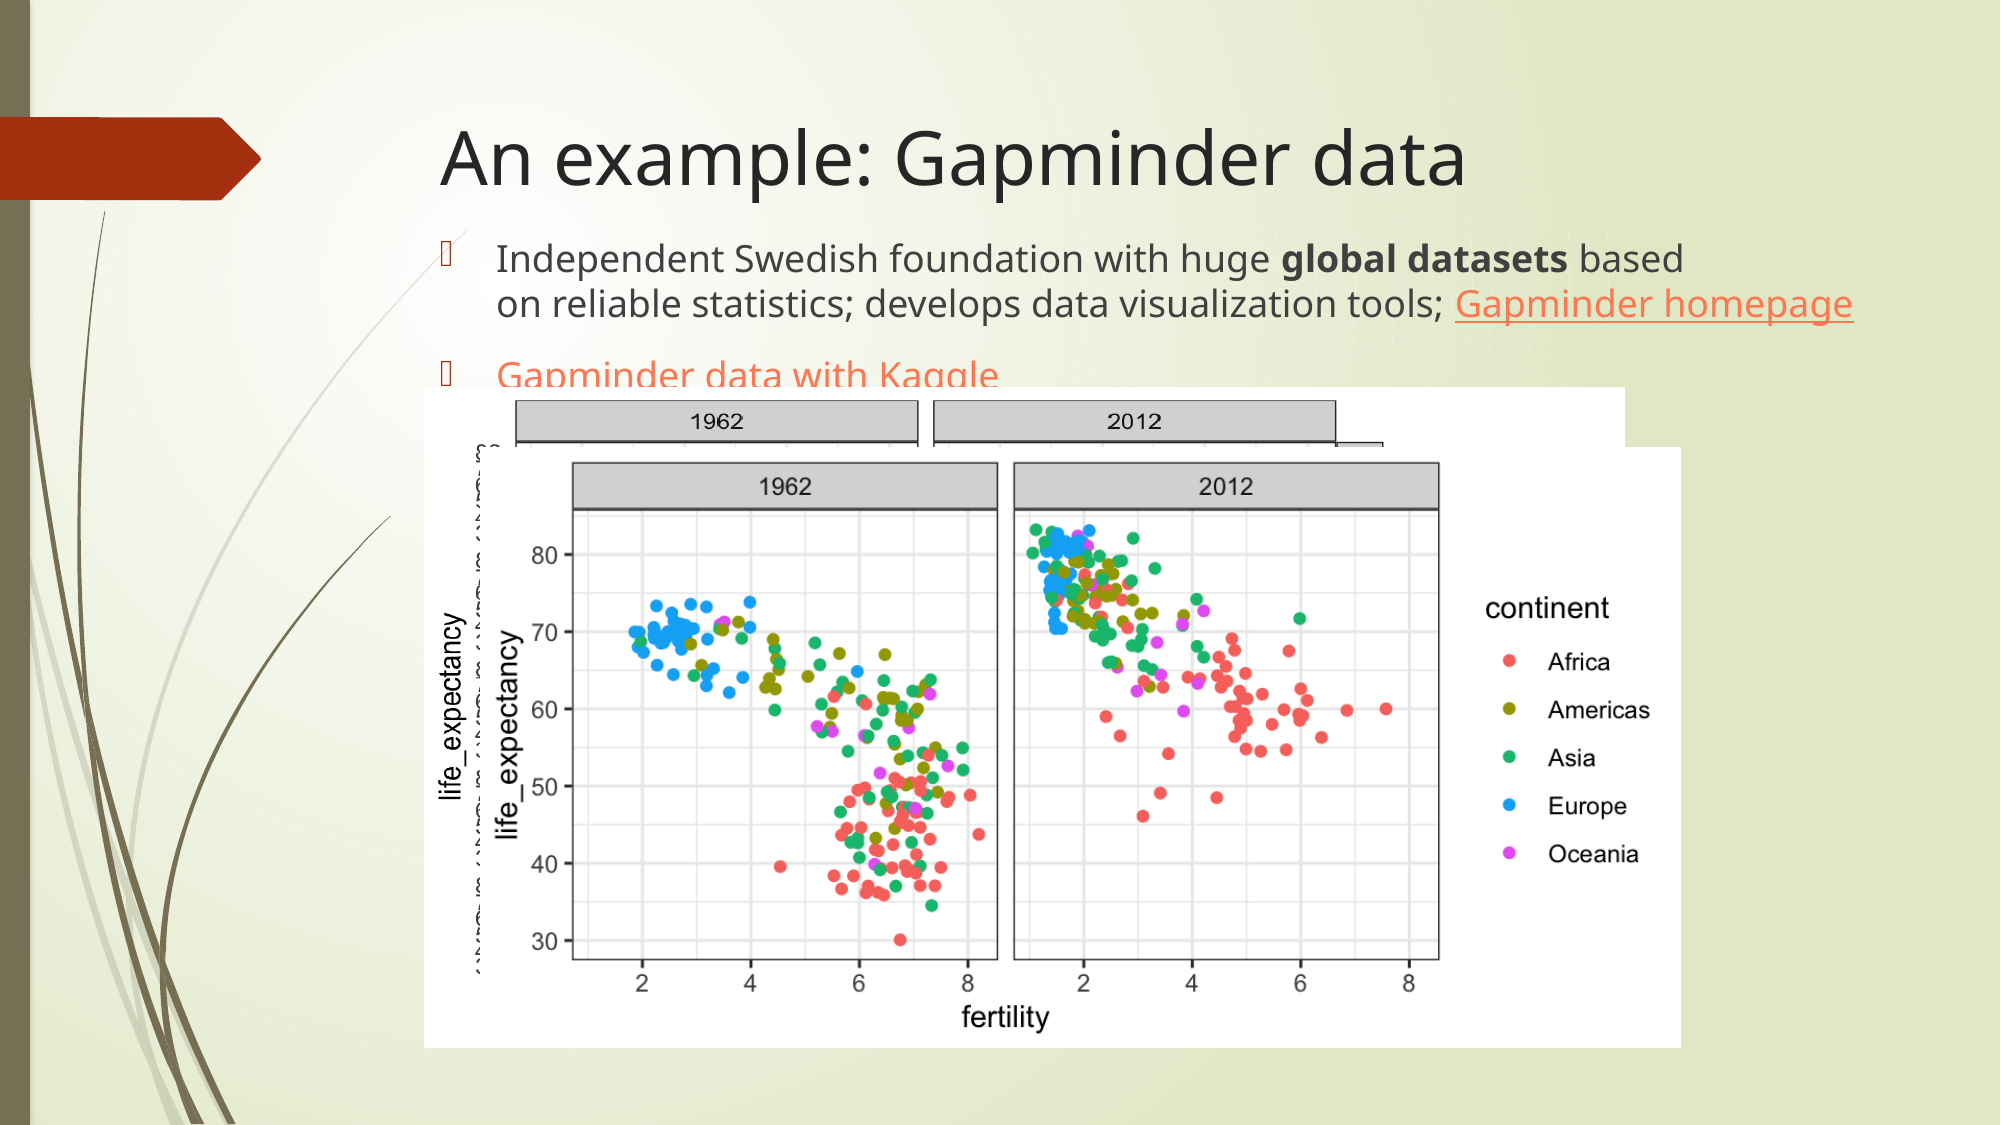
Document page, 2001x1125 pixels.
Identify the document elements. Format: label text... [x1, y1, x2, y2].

title An example: Gapminder data [425, 102, 1888, 227]
list Independent Swedish foundation with huge global datasets based on reliable statistics; develops data visualization tools; Gapminder homepage Gapminder data with Kaggle Example: plots with Gapminder data Use subplots for better comparison. [424, 227, 1888, 970]
picture [424, 387, 1681, 1048]
